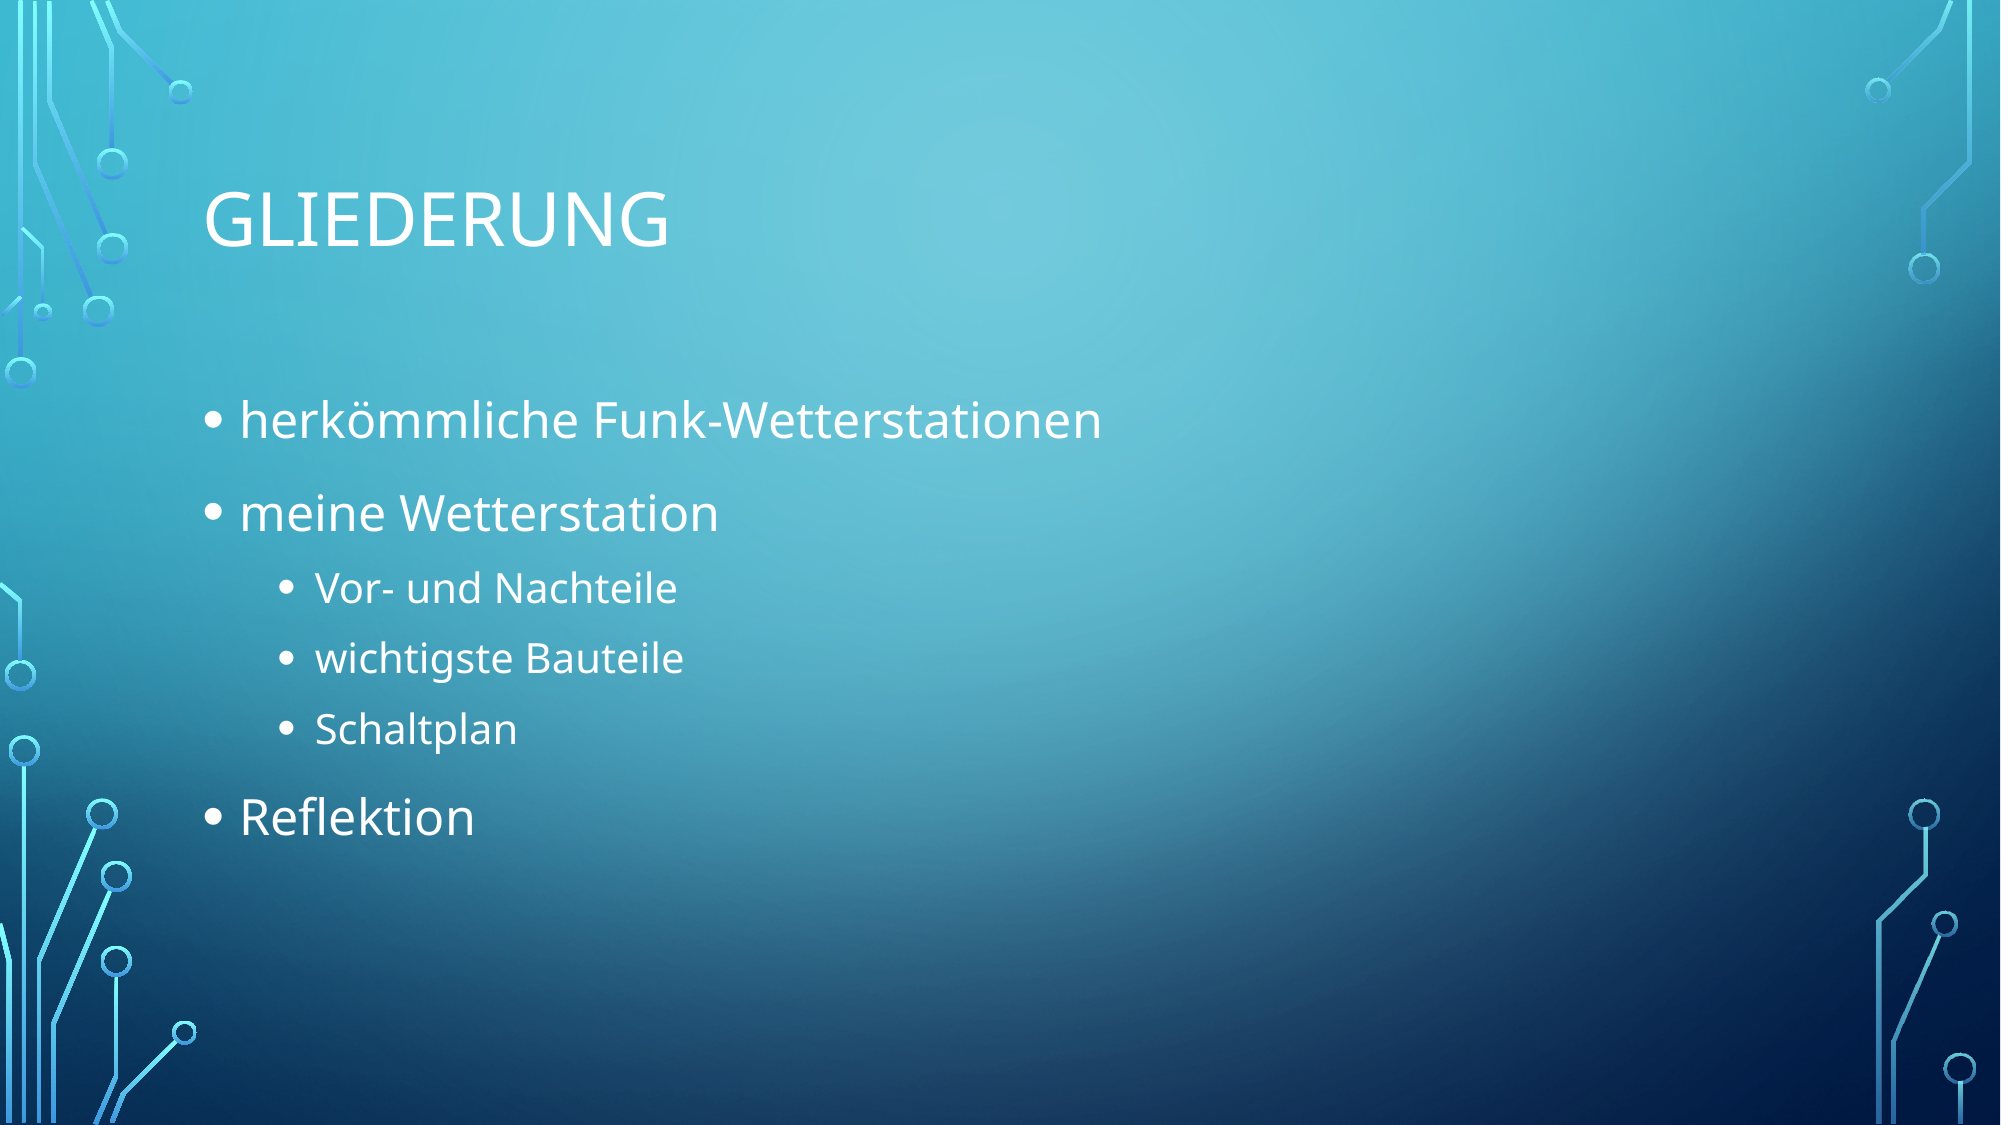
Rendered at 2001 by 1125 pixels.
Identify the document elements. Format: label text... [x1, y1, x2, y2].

list herkömmliche Funk-Wetterstationen meine Wetterstation Vor- und Nachteile wichtigste Bauteile Schaltplan Reflektion [187, 369, 1813, 950]
title Gliederung [187, 101, 1813, 344]
